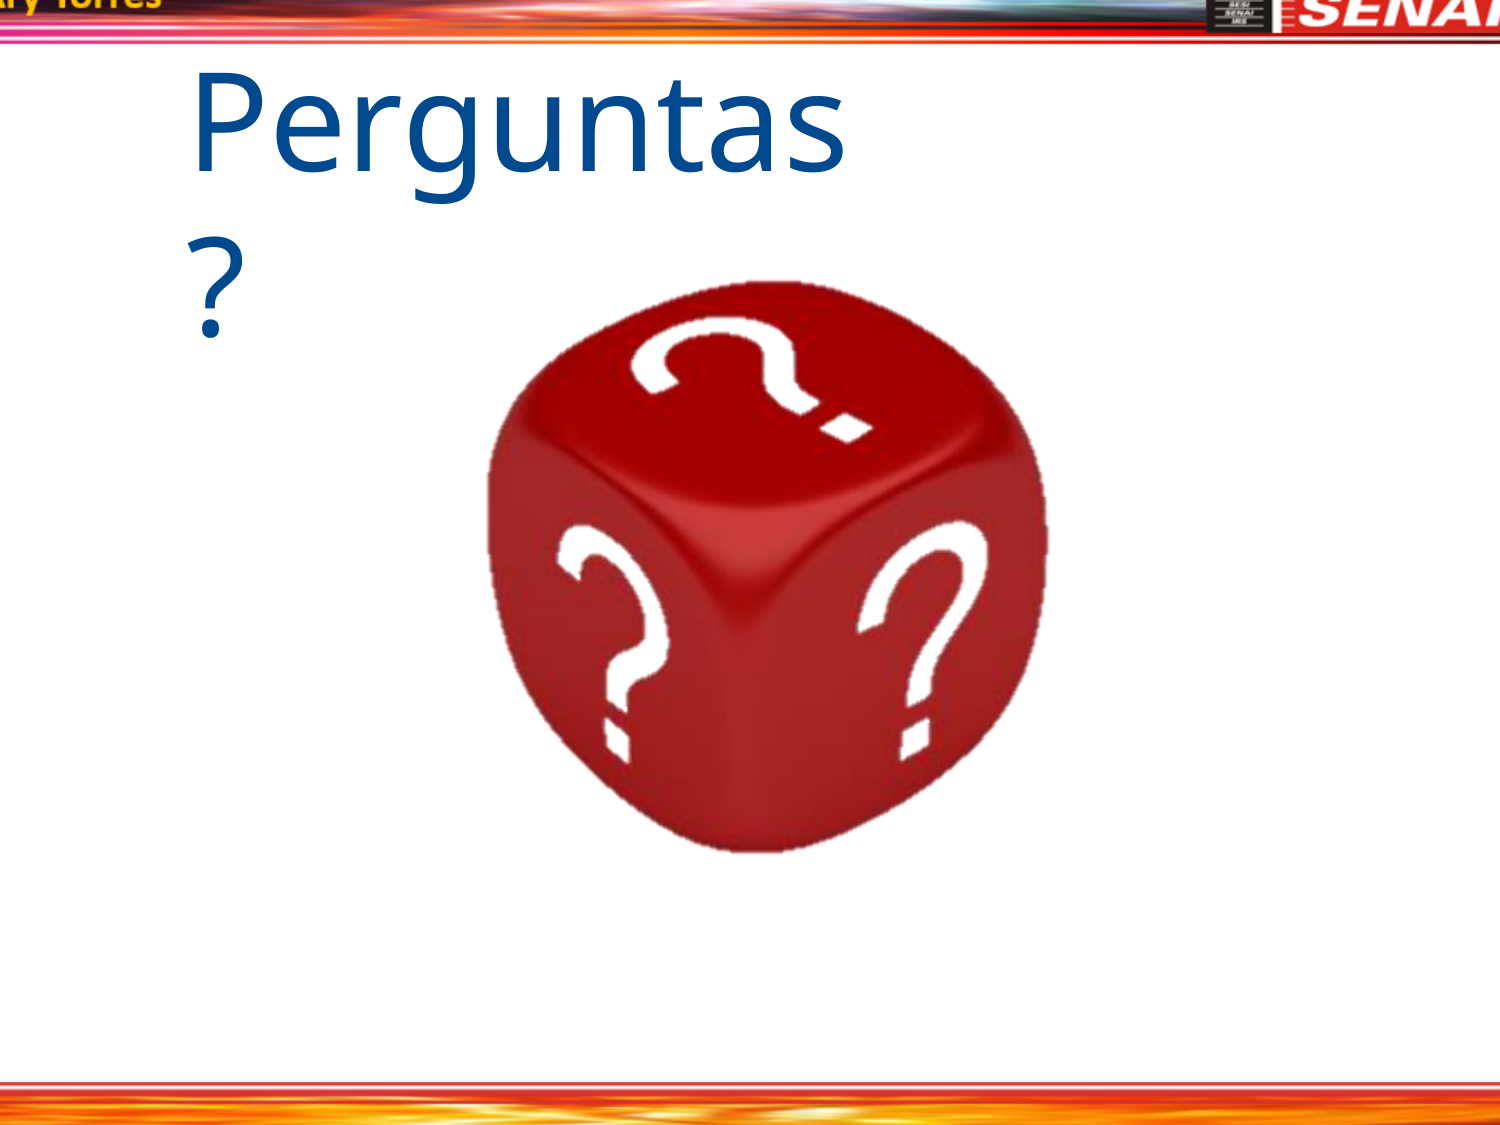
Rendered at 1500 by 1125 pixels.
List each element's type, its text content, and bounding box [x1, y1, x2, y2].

picture [0, 0, 1500, 1125]
title Perguntas? [184, 31, 893, 364]
